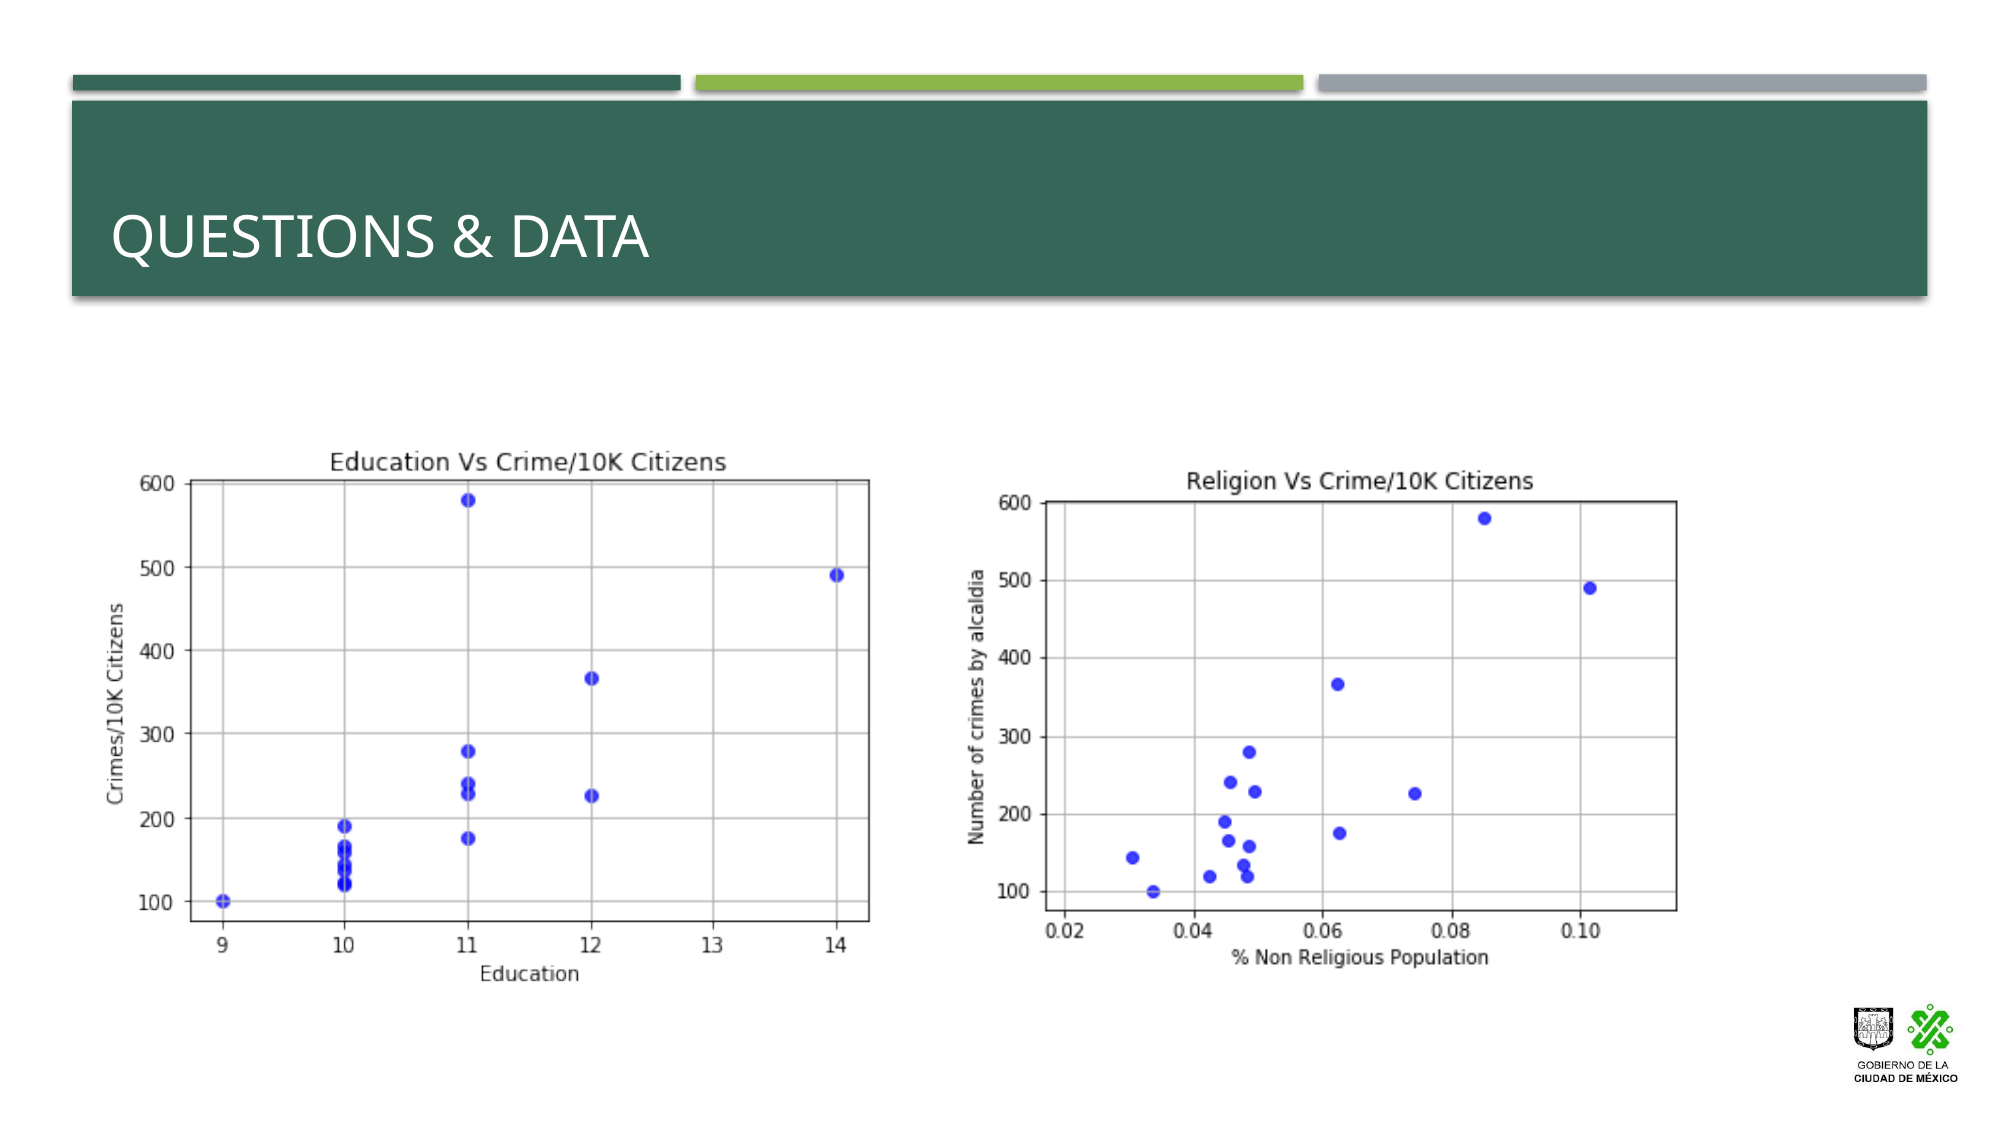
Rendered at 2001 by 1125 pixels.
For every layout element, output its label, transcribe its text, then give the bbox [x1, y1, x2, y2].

picture [1838, 976, 1972, 1110]
picture [943, 435, 1758, 978]
picture [94, 435, 889, 999]
text_box Questions & Data [95, 185, 1905, 277]
